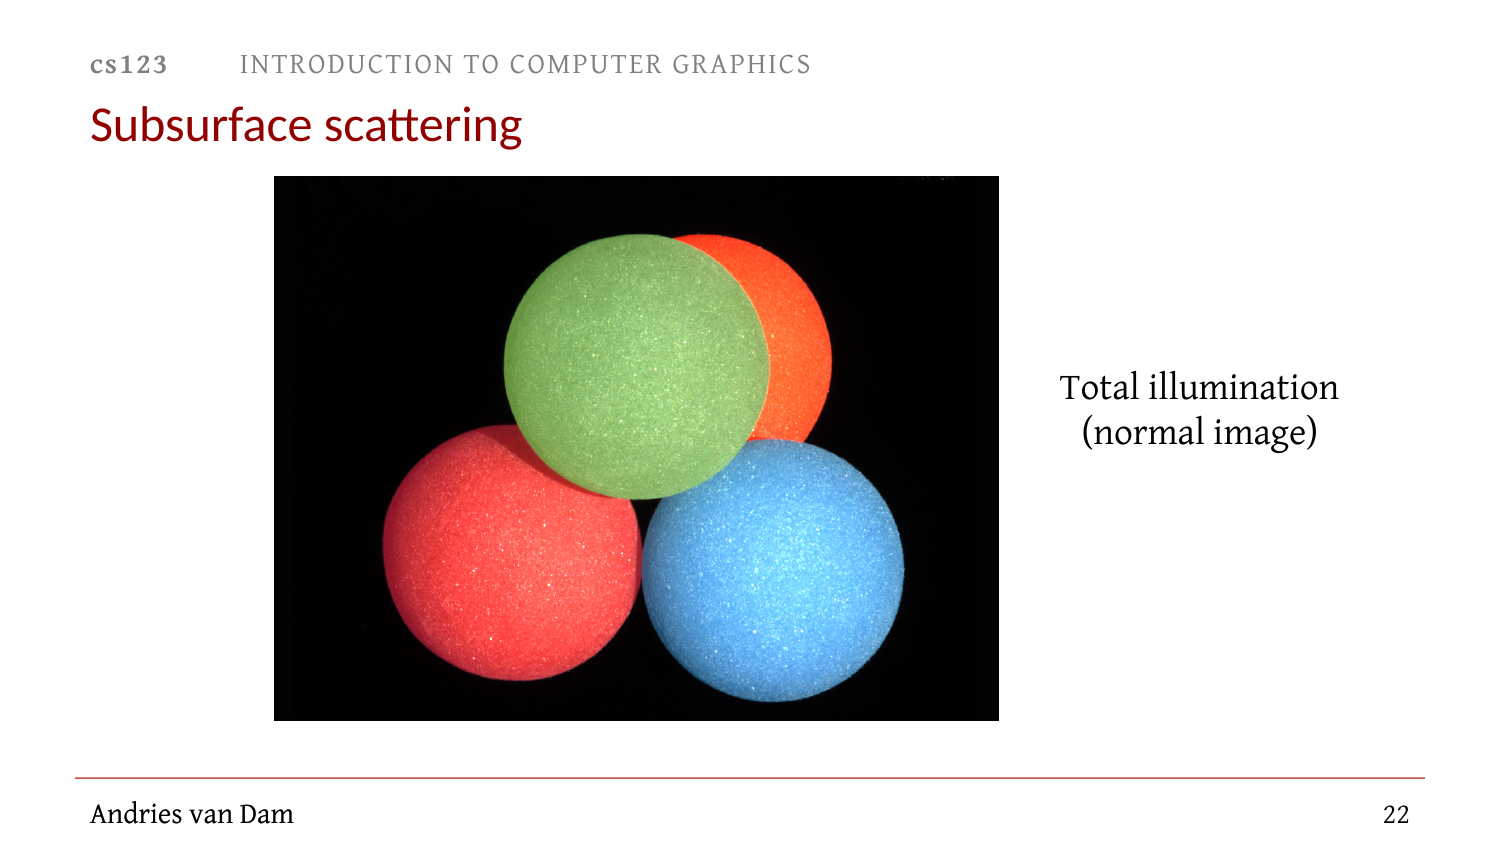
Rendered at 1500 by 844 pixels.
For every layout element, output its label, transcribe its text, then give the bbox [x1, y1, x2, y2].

picture [274, 176, 1000, 721]
title Subsurface scattering [75, 84, 1425, 160]
slide_number 22 [1224, 787, 1425, 827]
text_box Total illumination (normal image) [1006, 355, 1400, 460]
